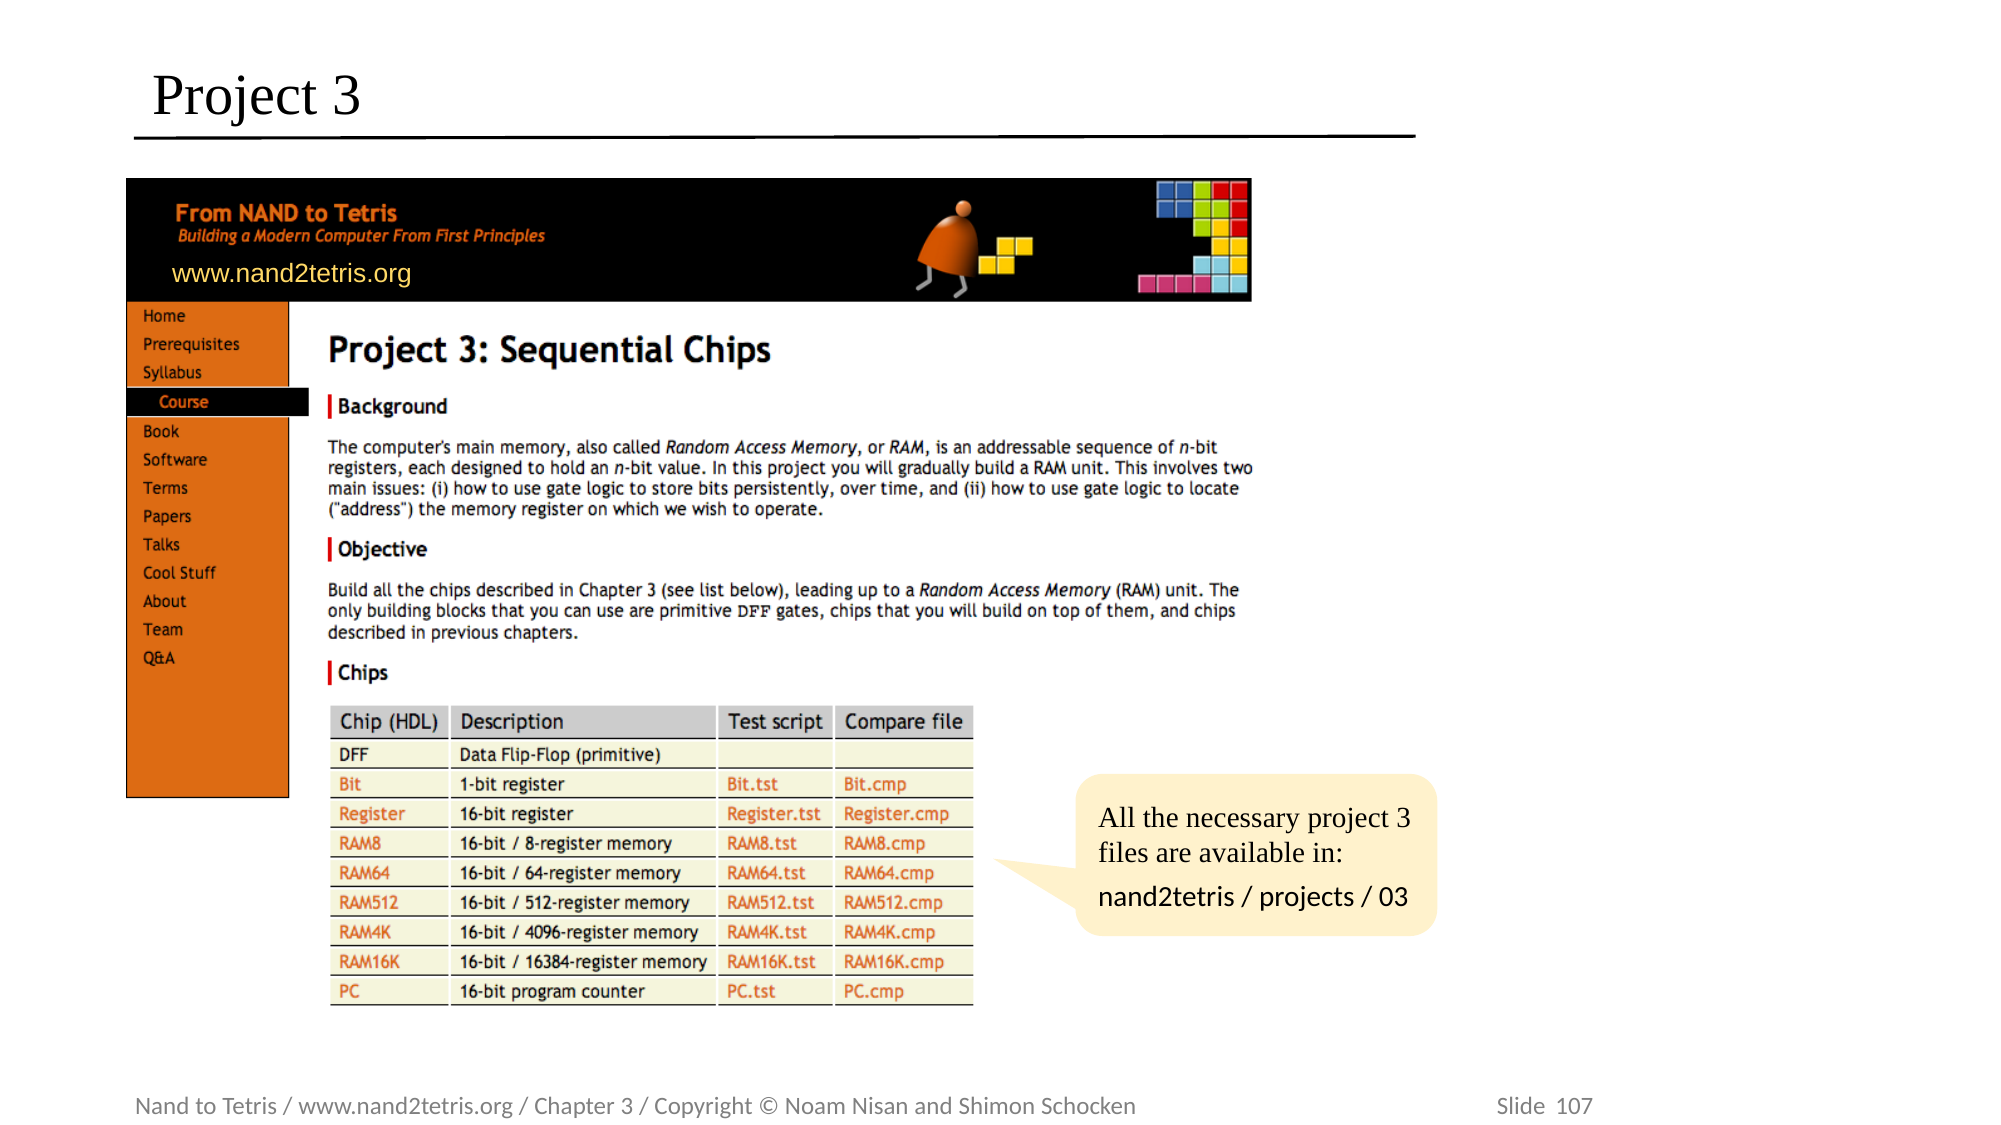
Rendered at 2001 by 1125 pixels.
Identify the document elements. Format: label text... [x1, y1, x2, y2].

title Project 3 [137, 48, 1417, 144]
text_box All the necessary project 3 files are available in: nand2tetris / projects / 03 [1276, 773, 1438, 937]
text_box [125, 178, 1276, 1061]
